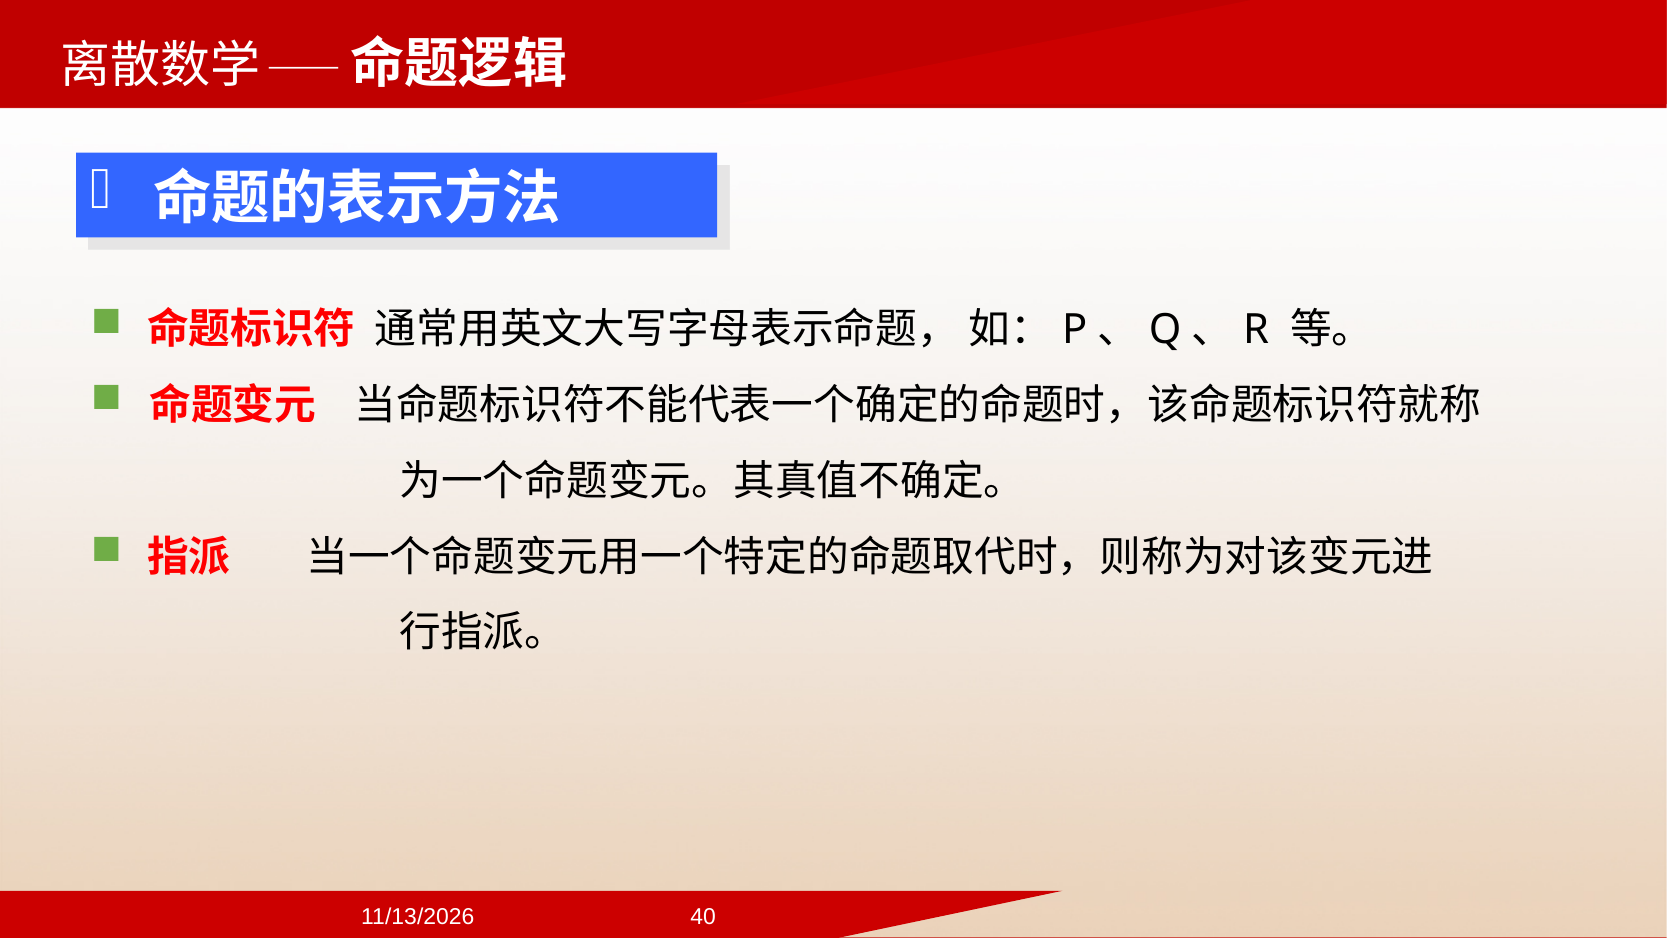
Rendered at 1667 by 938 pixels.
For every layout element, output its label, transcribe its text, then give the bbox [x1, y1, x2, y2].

picture [0, 0, 1667, 938]
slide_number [114, 890, 490, 938]
text_box 命题标识符 通常用英文大写字母表示命题， 如：P、Q、R 等。 命题变元 当命题标识符不能代表一个确定的命题时，该命题标识符就称 为一个命题变元。其真值不确定。 指派 当一个命题变元用一个特定的命题取代时，则称为对该变元进 行指派。 [76, 277, 1561, 739]
text_box 命题的表示方法 [76, 152, 718, 238]
text_box ——命题逻辑 [251, 20, 844, 101]
slide_number 40 [515, 890, 891, 938]
